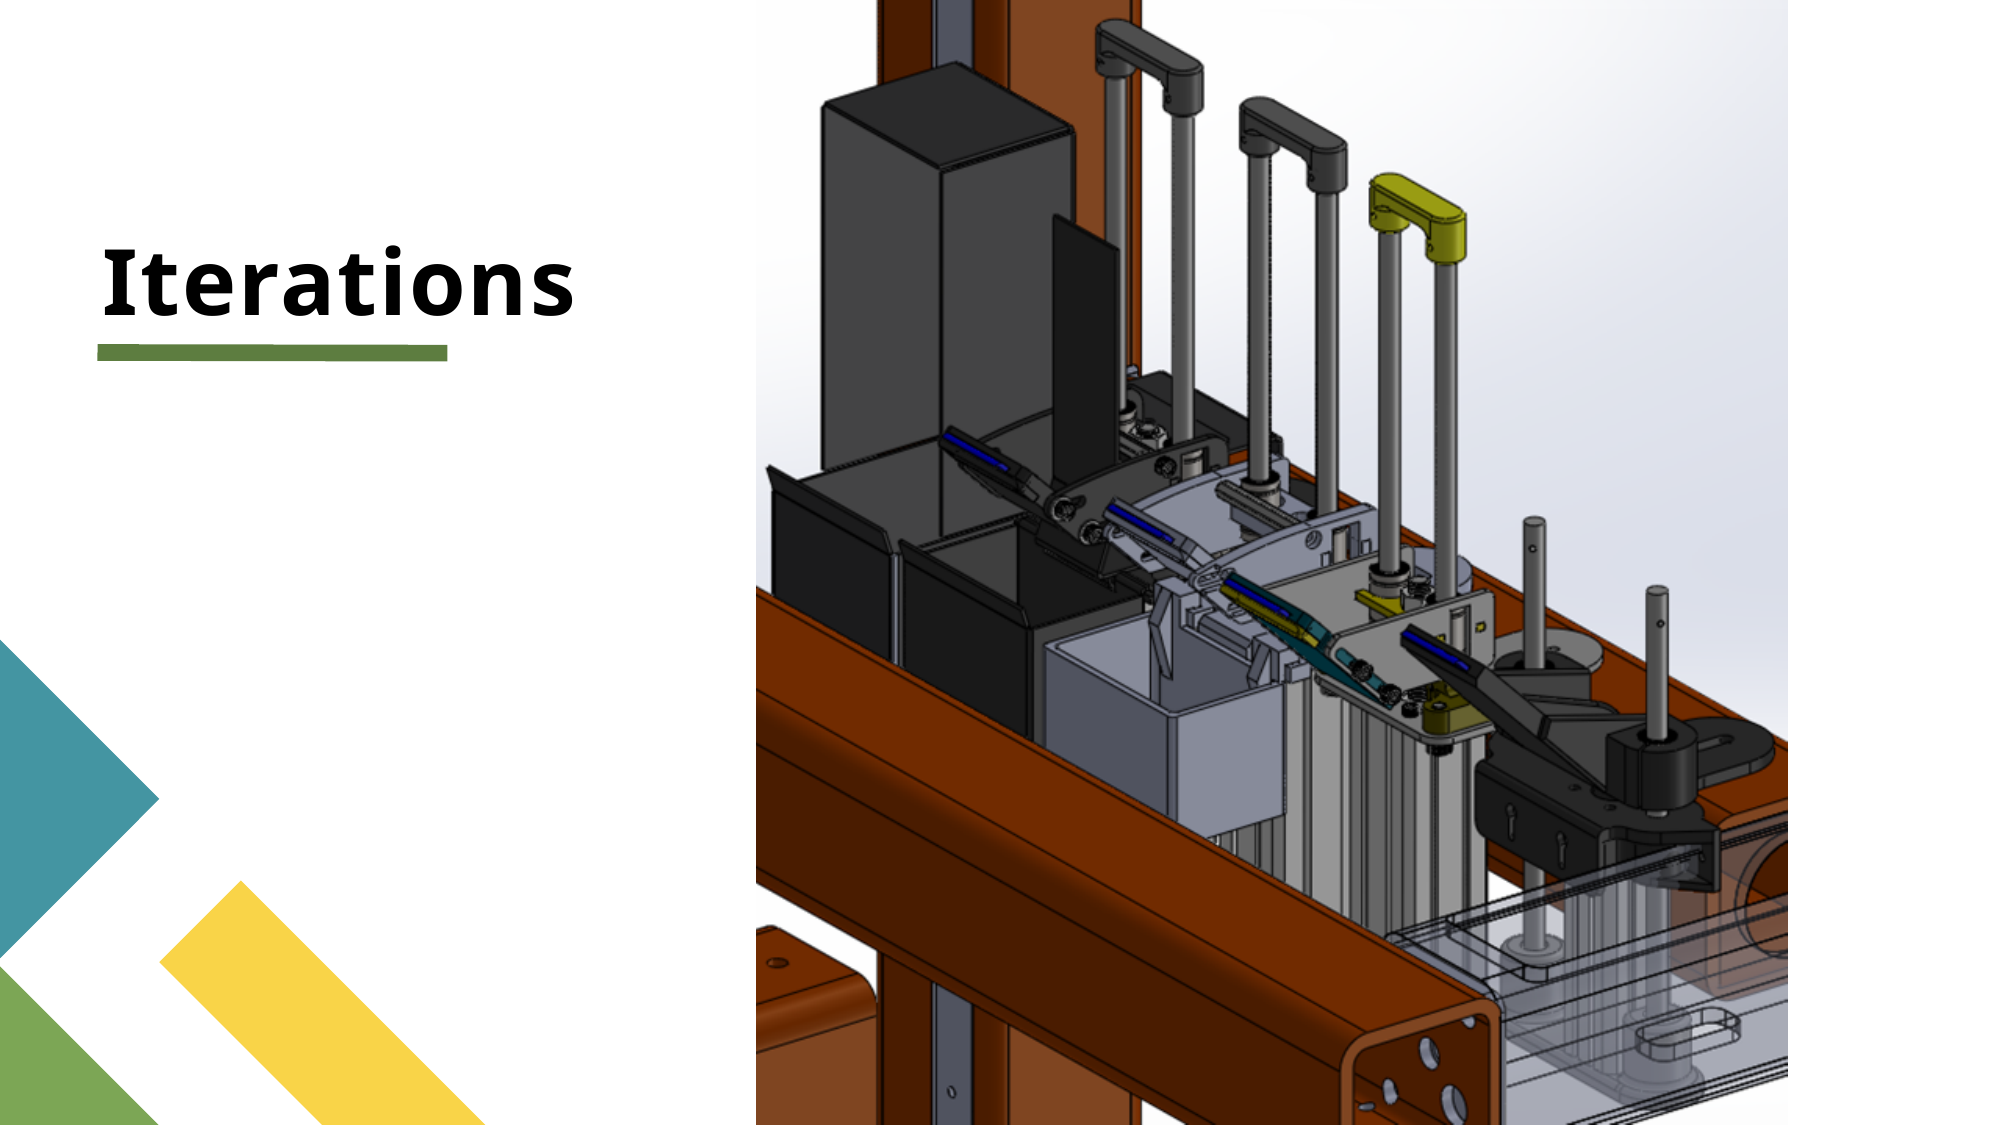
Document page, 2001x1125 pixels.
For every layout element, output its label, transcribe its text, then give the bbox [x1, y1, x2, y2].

picture [756, 0, 1788, 1125]
title Iterations [102, 195, 756, 334]
